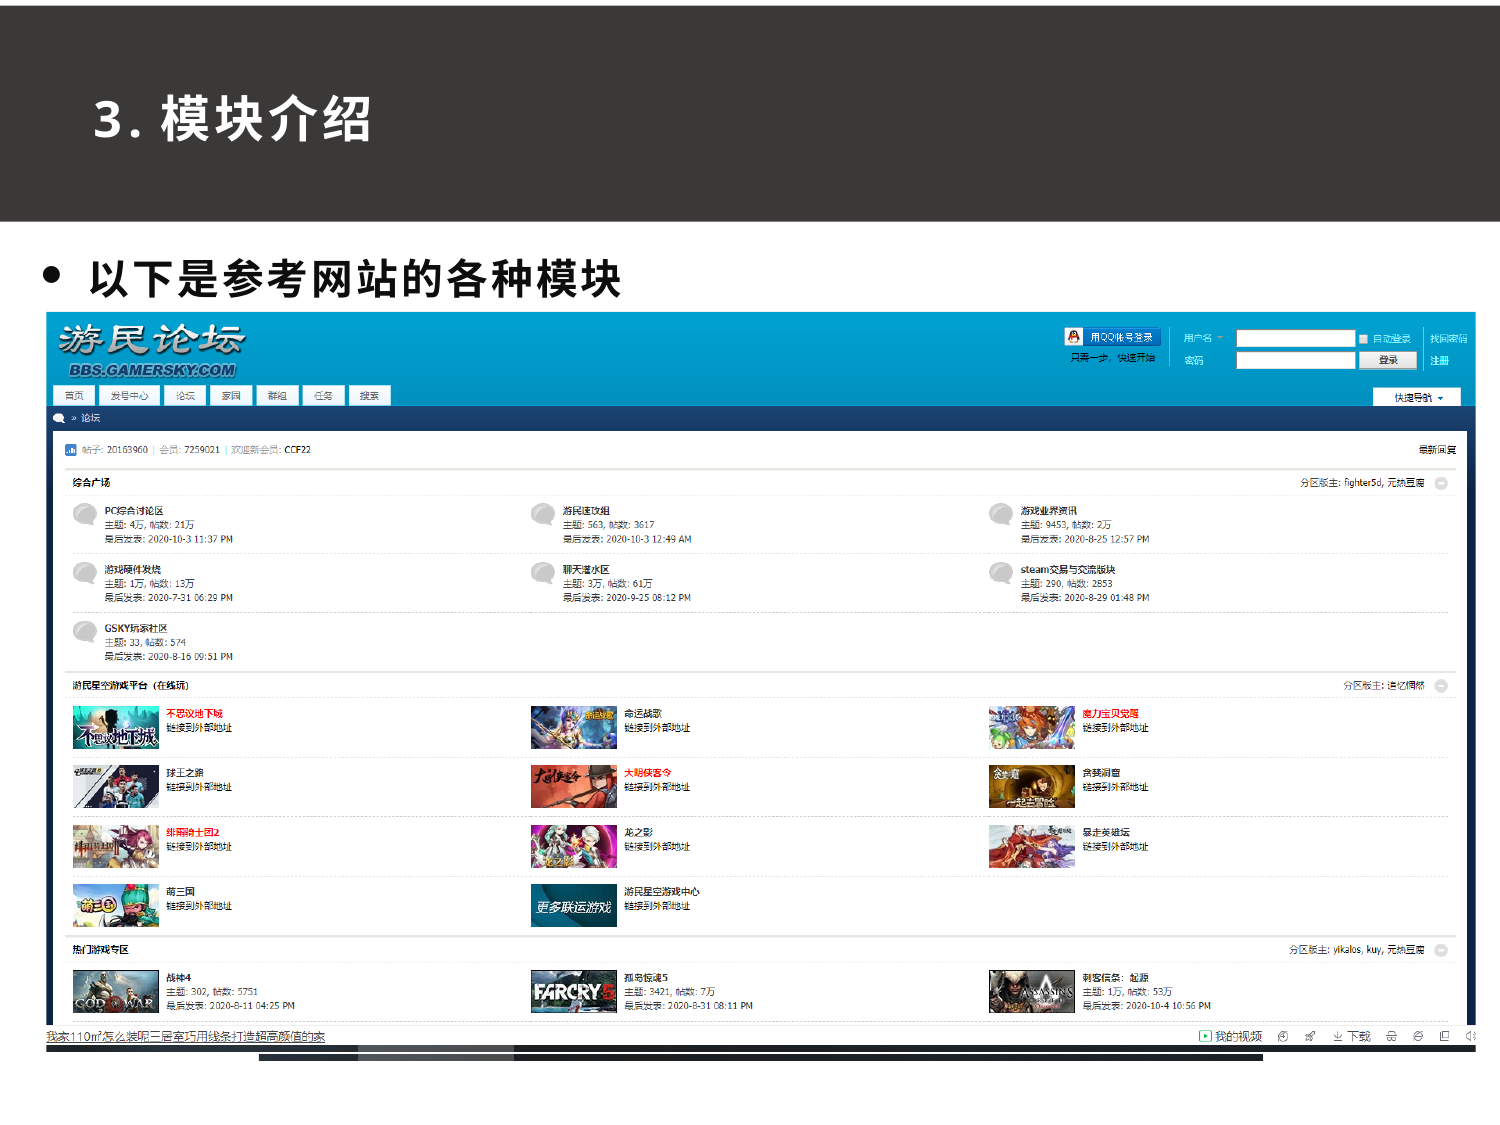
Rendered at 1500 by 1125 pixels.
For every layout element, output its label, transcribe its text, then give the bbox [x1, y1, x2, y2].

picture [1237, 352, 1355, 368]
picture [217, 335, 244, 352]
picture [1360, 352, 1416, 369]
picture [81, 338, 101, 352]
picture [109, 326, 147, 353]
picture [155, 335, 167, 351]
picture [1360, 335, 1367, 343]
text_box [0, 5, 1500, 223]
picture [200, 325, 217, 348]
picture [46, 386, 1476, 1061]
picture [230, 342, 238, 350]
picture [173, 335, 188, 352]
picture [1065, 328, 1160, 345]
picture [69, 364, 235, 376]
picture [185, 330, 197, 338]
picture [1441, 357, 1448, 364]
picture [88, 325, 99, 330]
picture [76, 337, 85, 348]
picture [73, 326, 89, 341]
text_box 以下是参考网站的各种模块 [29, 196, 899, 344]
picture [174, 324, 184, 334]
picture [1237, 330, 1355, 346]
text_box 3.模块介绍 [76, 81, 1446, 161]
